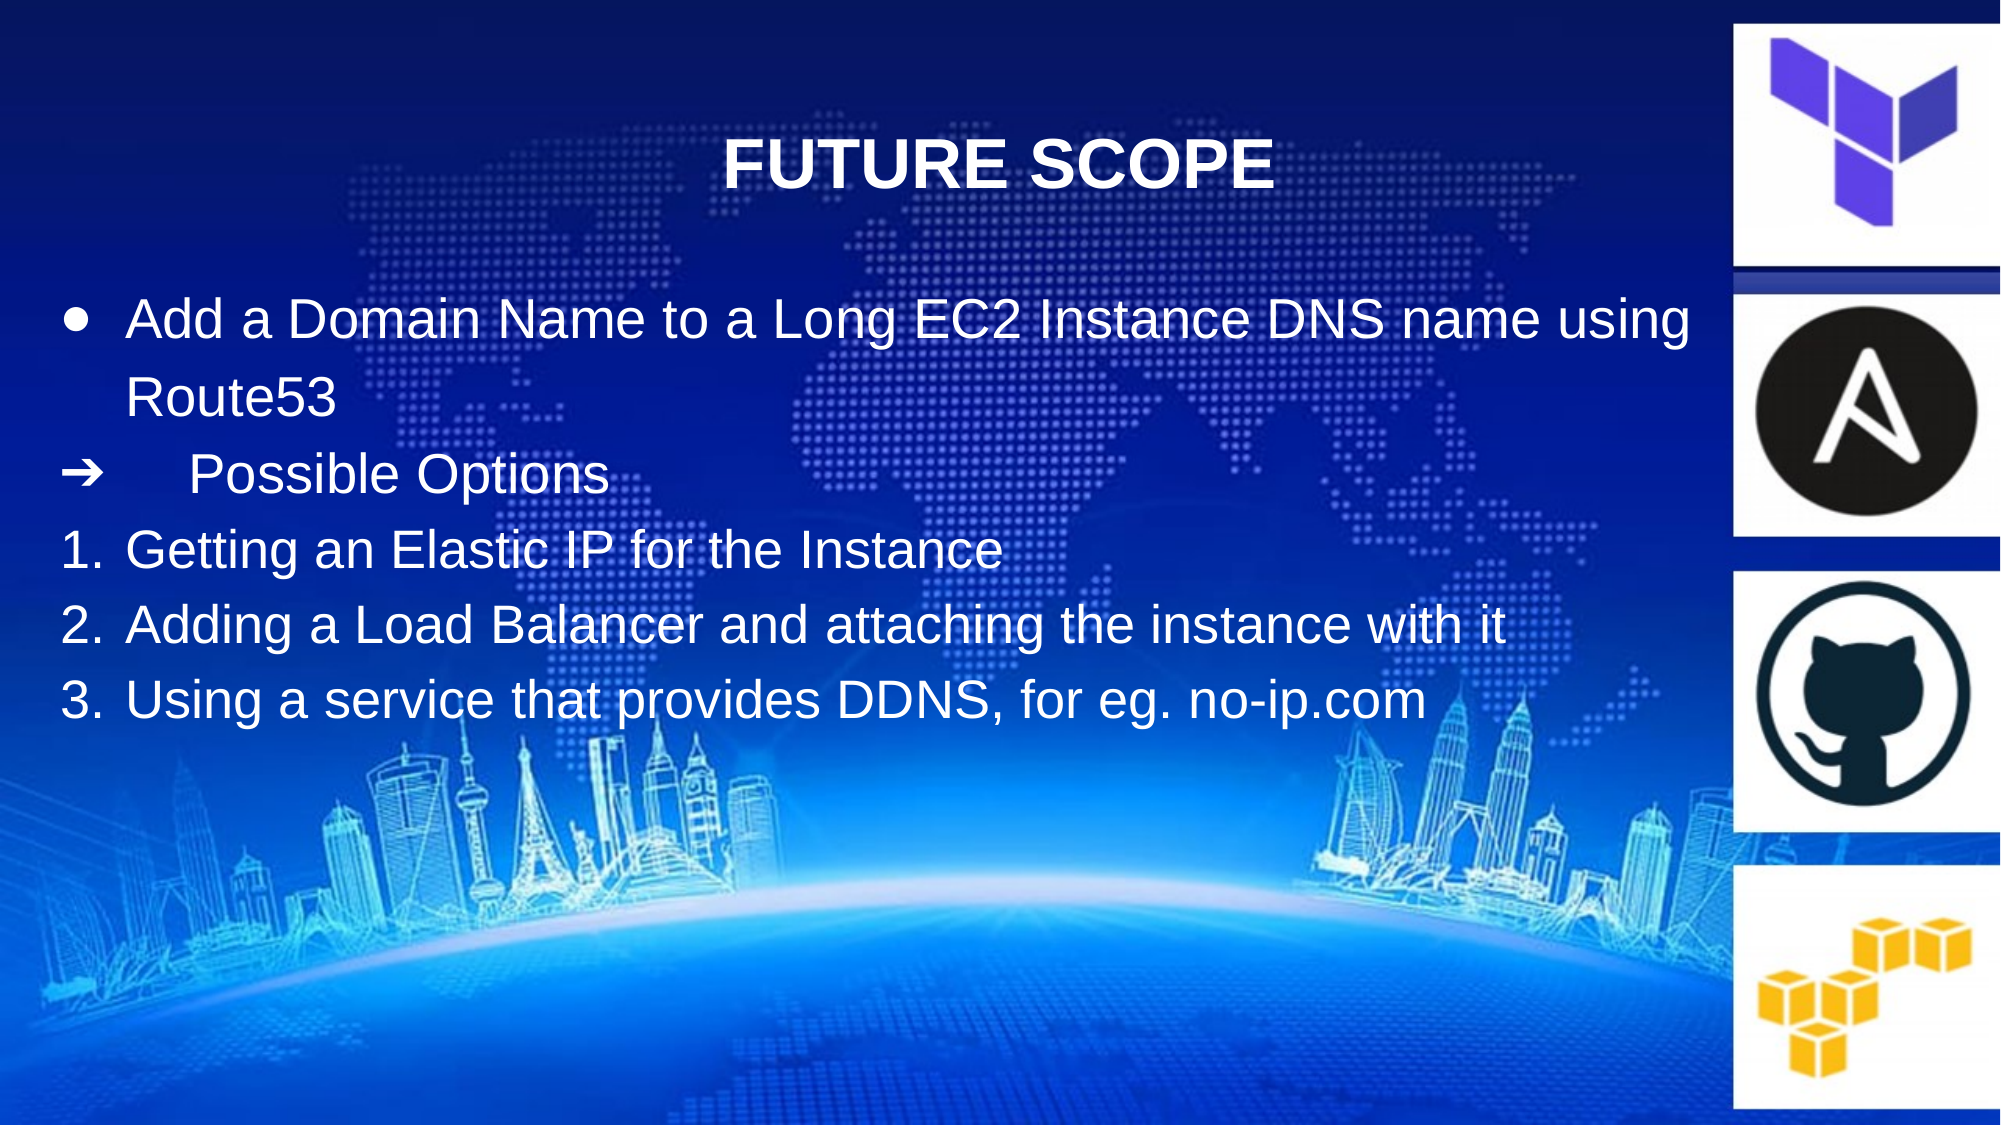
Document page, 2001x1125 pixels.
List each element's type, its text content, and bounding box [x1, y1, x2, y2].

picture [0, 0, 2001, 1125]
title FUTURE SCOPE [68, 97, 1932, 223]
list Add a Domain Name to a Long EC2 Instance DNS name using Route53 Possible Options Getting an Elastic IP for the Instance Adding a Load Balancer and attaching the instance with it Using a service that provides DDNS, for eg. no-ip.com [30, 252, 1932, 1000]
